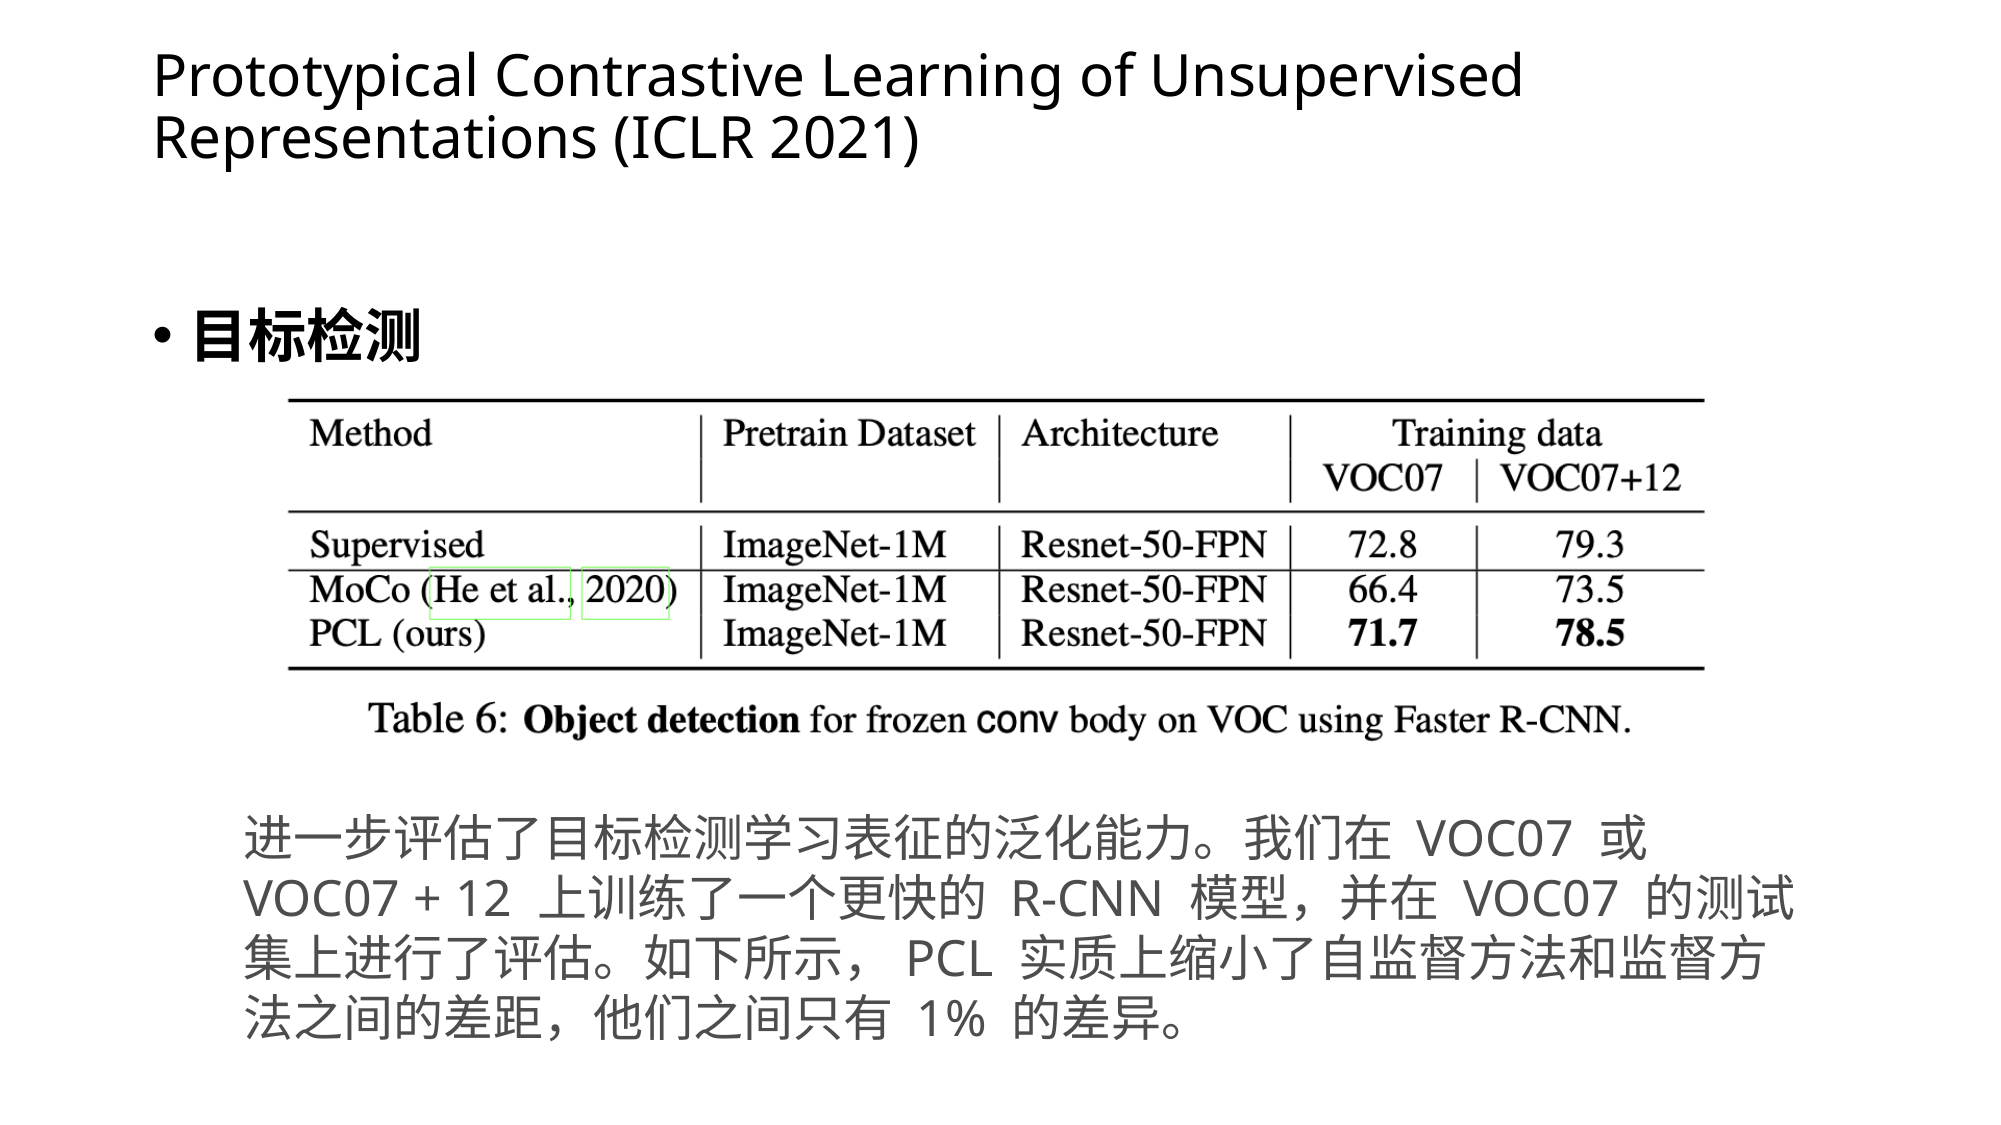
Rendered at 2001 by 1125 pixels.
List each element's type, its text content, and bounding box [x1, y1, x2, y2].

picture [270, 376, 1712, 749]
text_box 进一步评估了目标检测学习表征的泛化能力。我们在 VOC07 或 VOC07 + 12 上训练了一个更快的 R-CNN 模型，并在 VOC07 的测试集上进行了评估。如下所示，PCL 实质上缩小了自监督方法和监督方法之间的差距，他们之间只有 1% 的差异。 [228, 799, 1831, 1055]
list 目标检测 [137, 299, 1863, 1014]
title Prototypical Contrastive Learning of Unsupervised Representations (ICLR 2021) [137, 0, 1863, 218]
